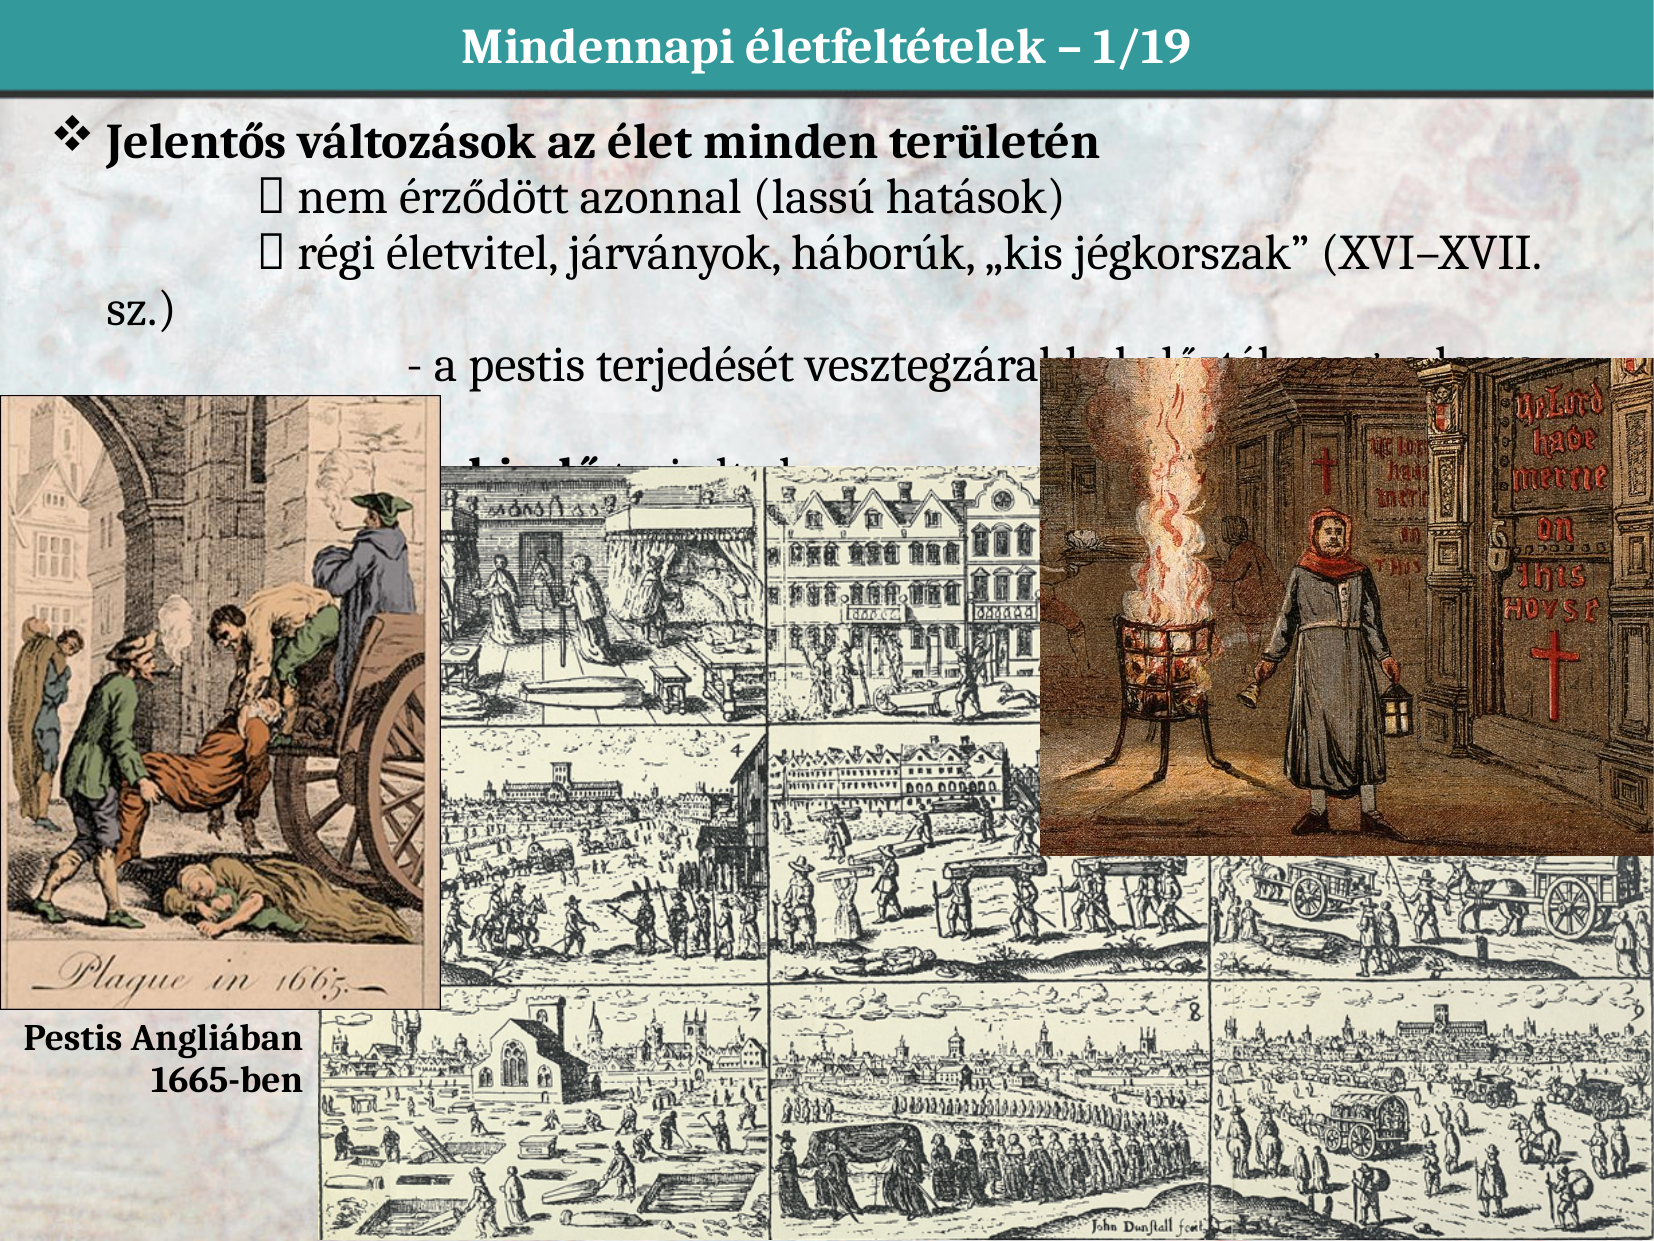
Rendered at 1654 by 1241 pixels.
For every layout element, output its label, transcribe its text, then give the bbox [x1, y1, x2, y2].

text_box Pestis Angliában 1665-ben [0, 1010, 318, 1118]
text_box Jelentős változások az élet minden területén  nem érződött azonnal (lassú hatások)  régi életvitel, járványok, háborúk, „kis jégkorszak” (XVI–XVII. sz.) - a pestis terjedését vesztegzárakkal előzték meg, a lepra eltűnt - a himlő terjedt el [35, 106, 1618, 396]
picture [0, 95, 1654, 1241]
title Mindennapi életfeltételek – 1/19 [0, 0, 1654, 95]
